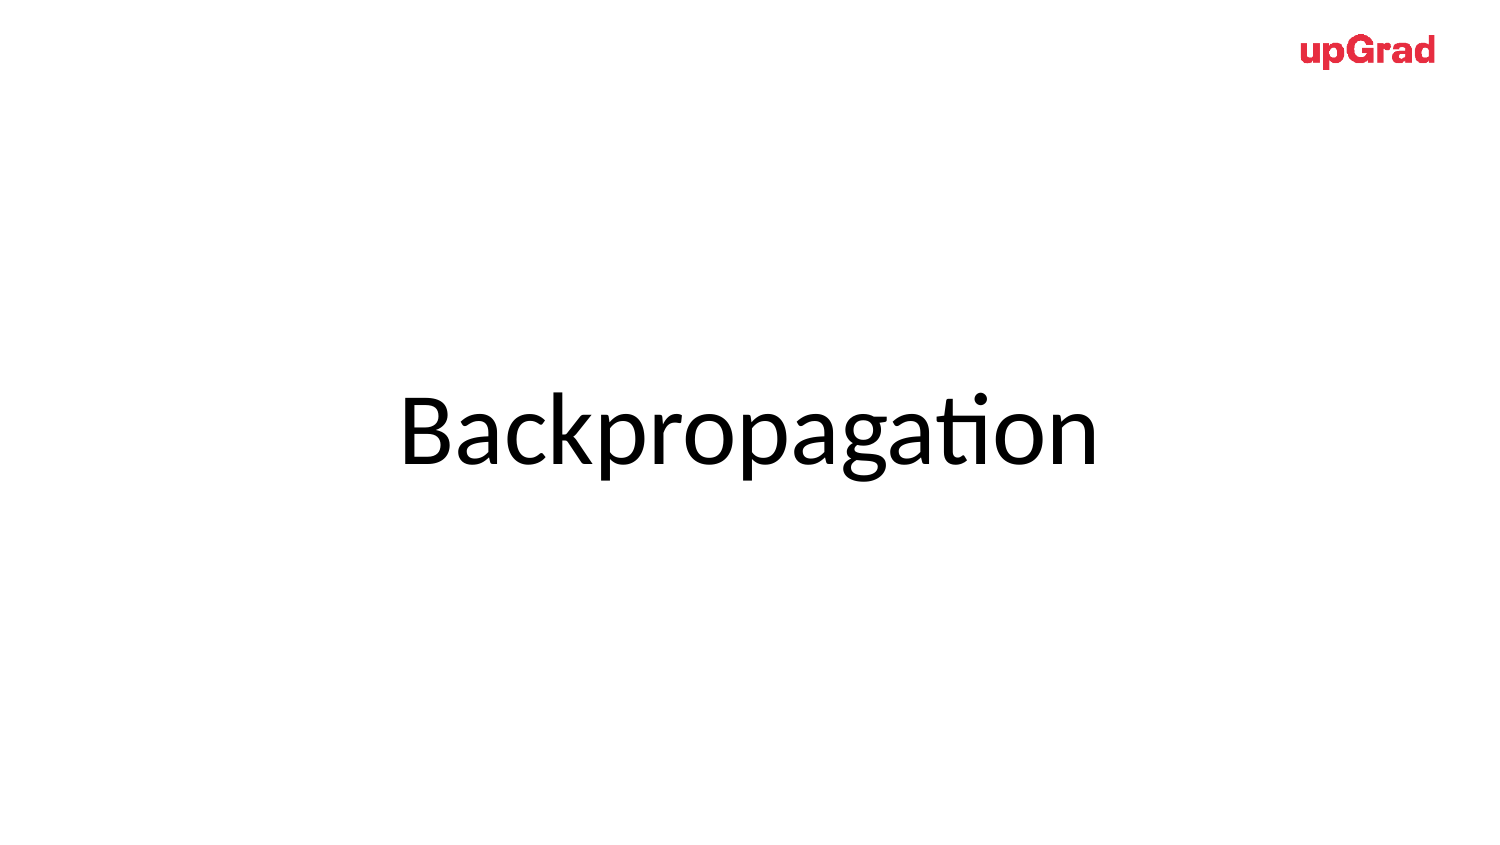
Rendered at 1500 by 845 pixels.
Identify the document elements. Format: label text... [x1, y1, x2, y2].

text_box Backpropagation [101, 354, 1399, 493]
picture [1300, 34, 1435, 70]
